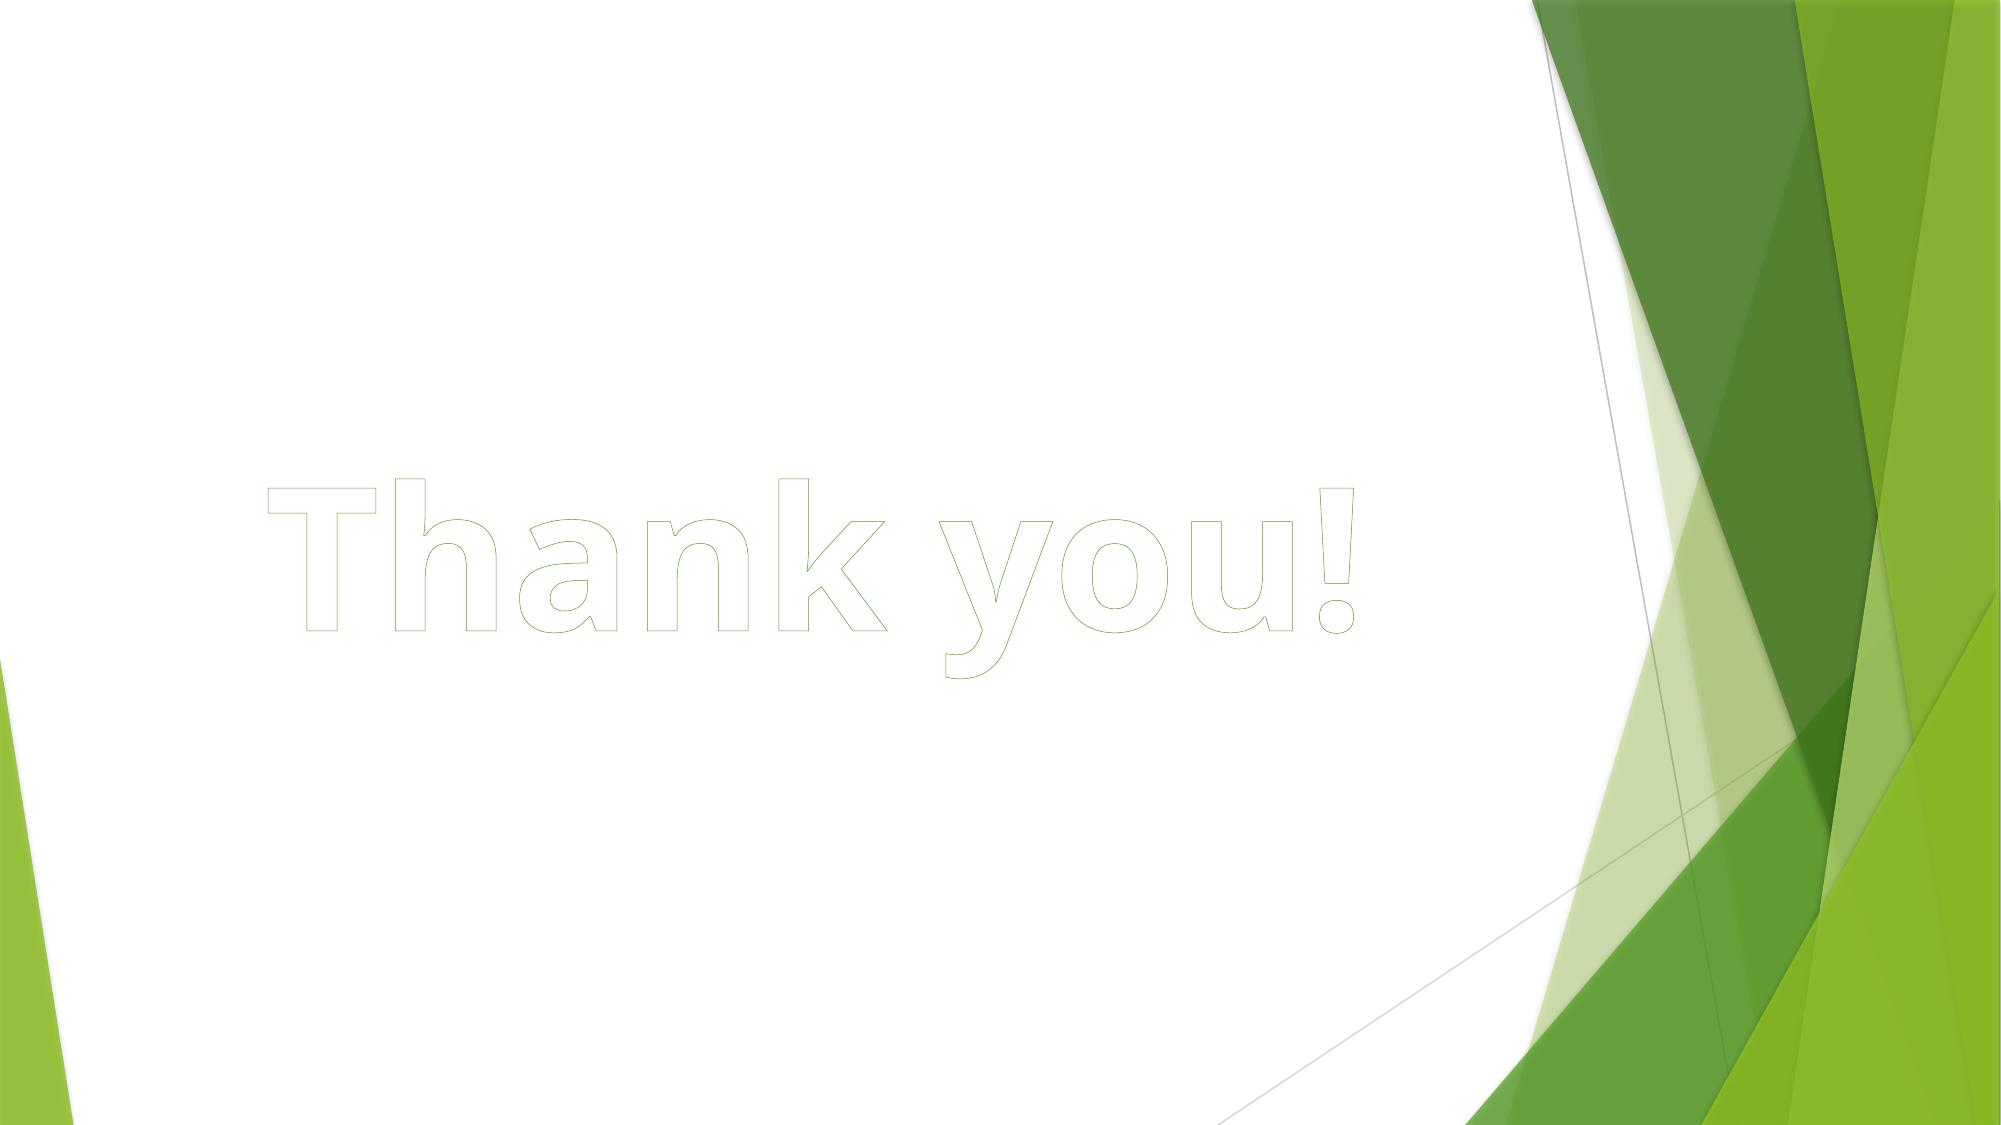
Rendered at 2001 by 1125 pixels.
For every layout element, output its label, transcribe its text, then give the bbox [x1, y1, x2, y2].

text_box Thank you! [241, 423, 1388, 679]
